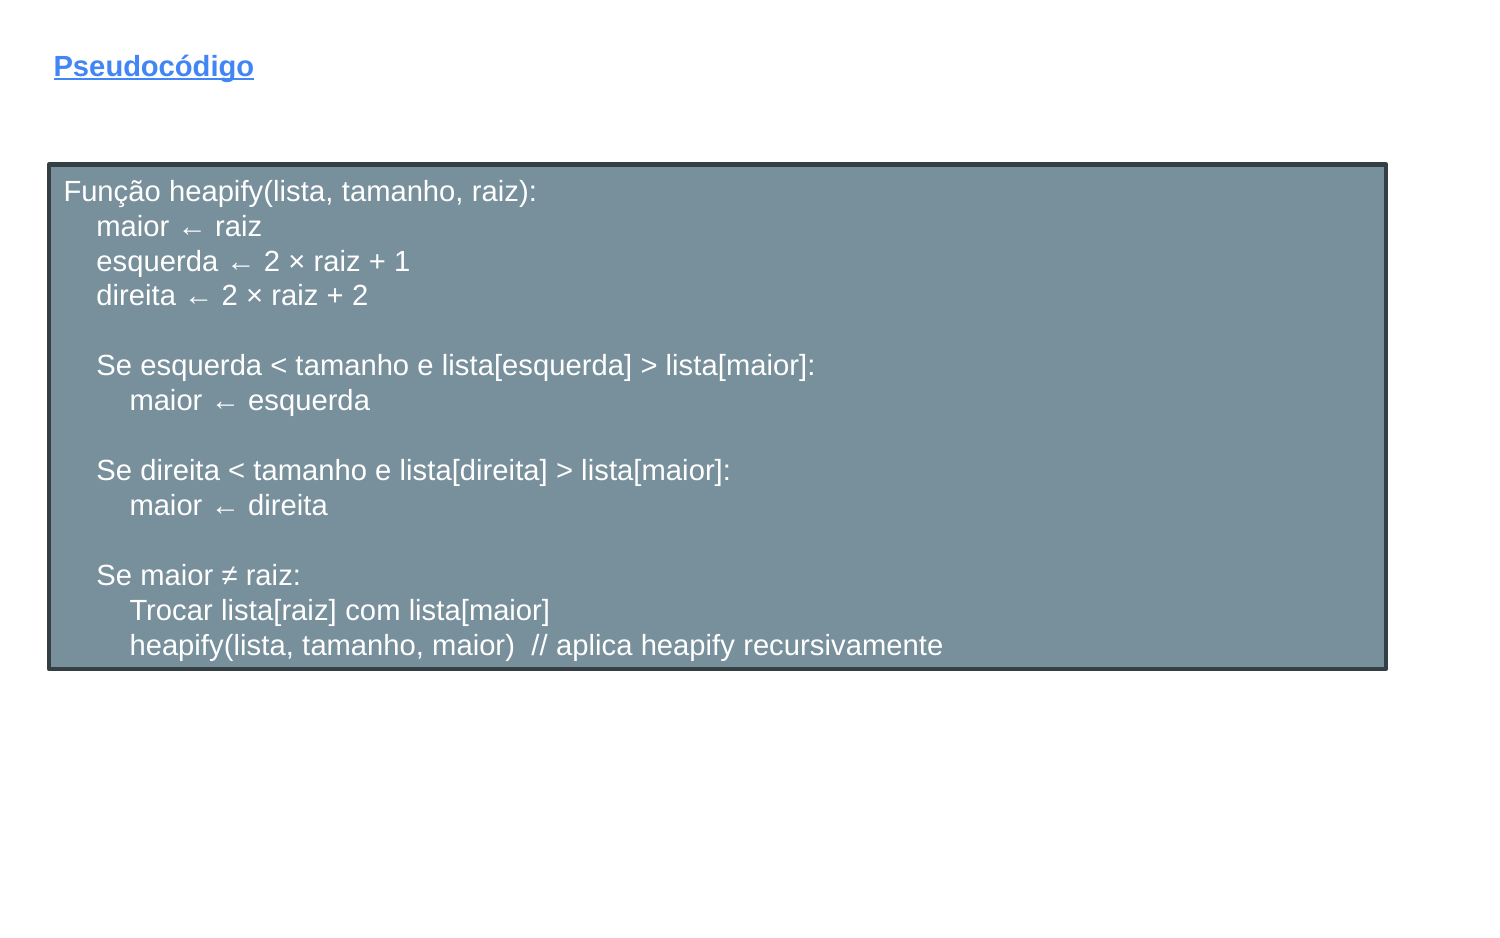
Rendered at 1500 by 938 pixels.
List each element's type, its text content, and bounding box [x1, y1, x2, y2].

text_box Função heapify(lista, tamanho, raiz): maior ← raiz esquerda ← 2 × raiz + 1 direita ← 2 × raiz + 2 Se esquerda < tamanho e lista[esquerda] > lista[maior]: maior ← esquerda Se direita < tamanho e lista[direita] > lista[maior]: maior ← direita Se maior ≠ raiz: Trocar lista[raiz] com lista[maior] heapify(lista, tamanho, maior) // aplica heapify recursivamente [47, 162, 1388, 671]
text_box Pseudocódigo [38, 39, 1228, 90]
